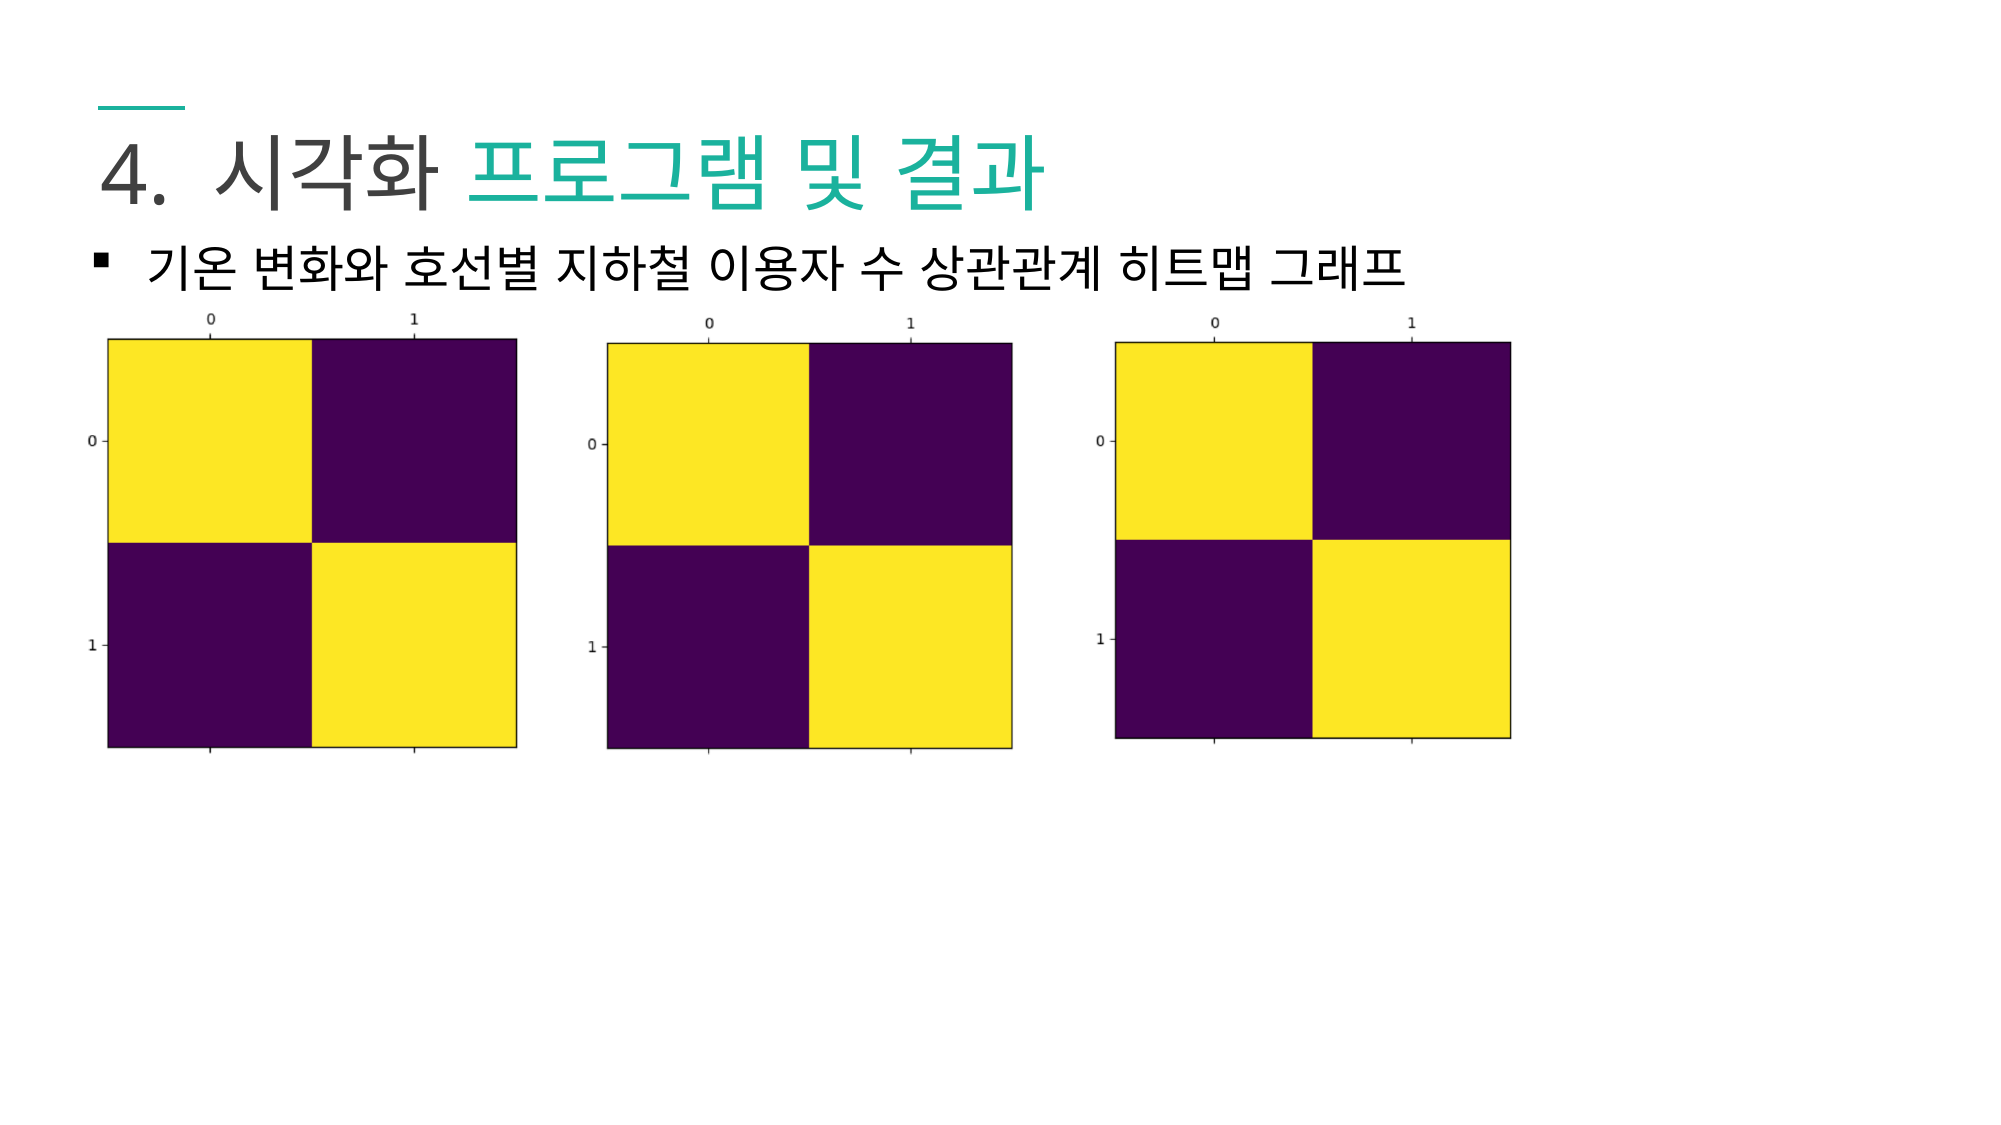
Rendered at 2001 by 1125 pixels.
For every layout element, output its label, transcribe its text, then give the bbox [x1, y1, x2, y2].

picture [77, 305, 531, 766]
text_box 기온 변화와 호선별 지하철 이용자 수 상관관계 히트맵 그래프 [0, 229, 1888, 305]
picture [1070, 305, 1529, 766]
text_box 4. 시각화 프로그램 및 결과 [85, 113, 1062, 229]
picture [573, 305, 1027, 766]
